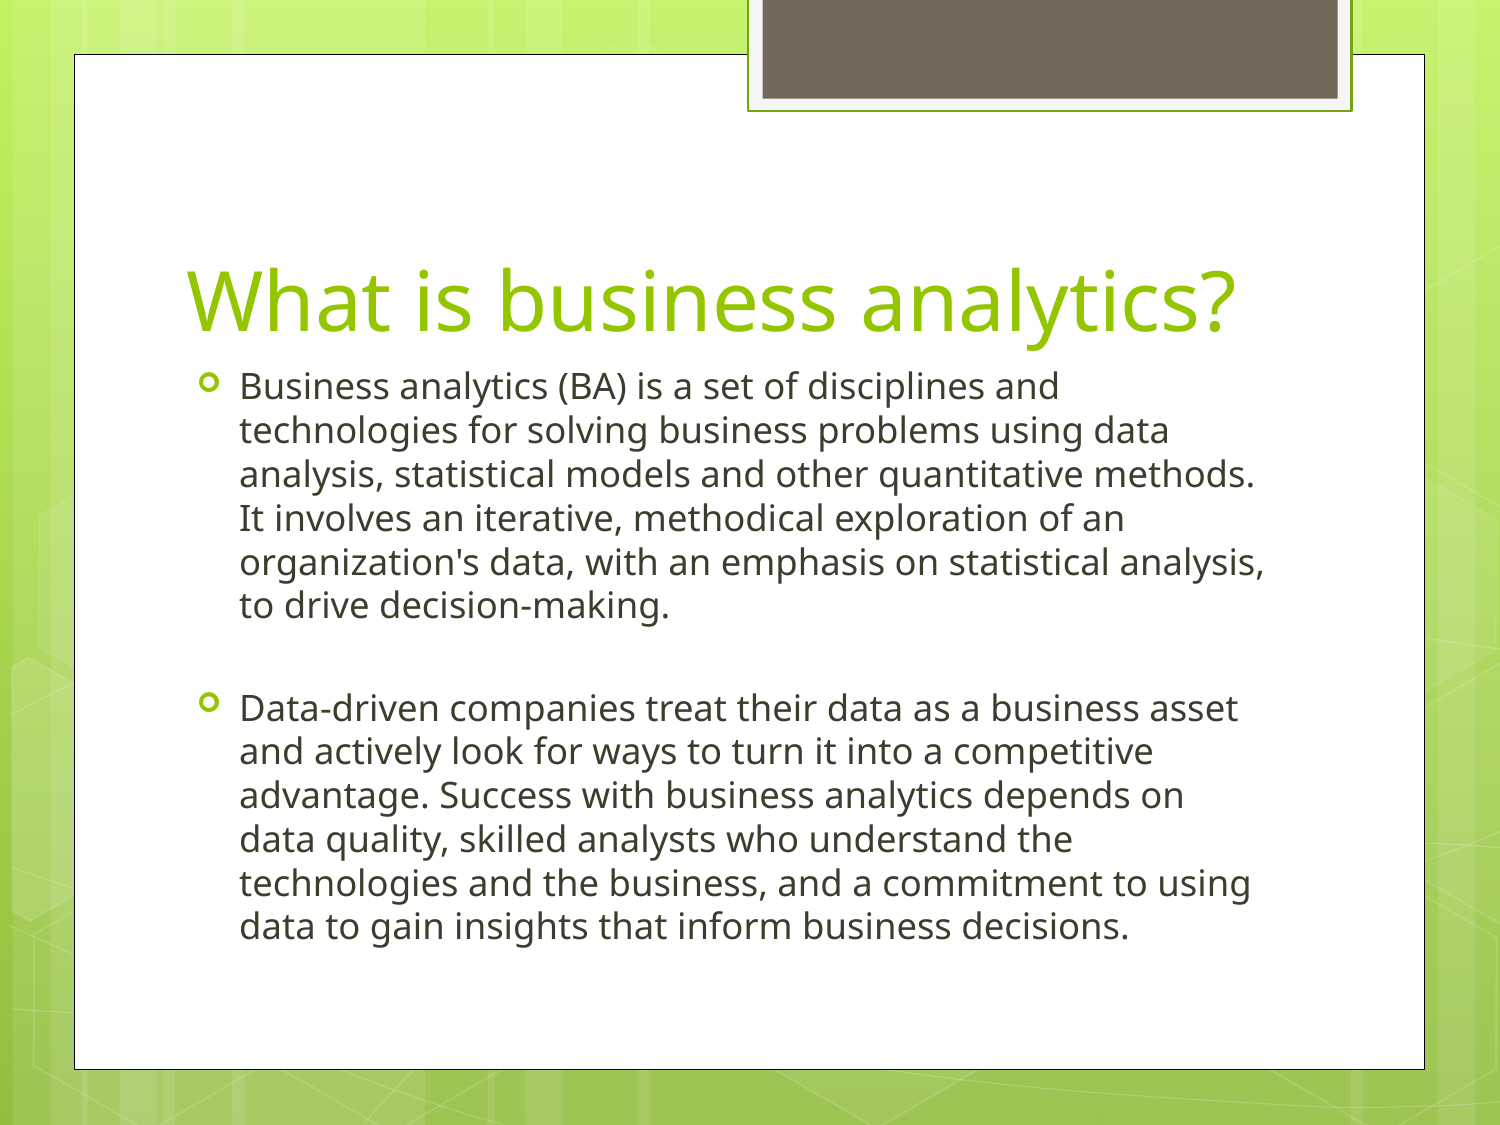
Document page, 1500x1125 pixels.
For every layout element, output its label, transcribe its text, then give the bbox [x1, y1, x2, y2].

title What is business analytics? [171, 168, 1324, 357]
list Business analytics (BA) is a set of disciplines and technologies for solving business problems using data analysis, statistical models and other quantitative methods. It involves an iterative, methodical exploration of an organization's data, with an emphasis on statistical analysis, to drive decision-making. Data-driven companies treat their data as a business asset and actively look for ways to turn it into a competitive advantage. Success with business analytics depends on data quality, skilled analysts who understand the technologies and the business, and a commitment to using data to gain insights that inform business decisions. [171, 356, 1283, 963]
